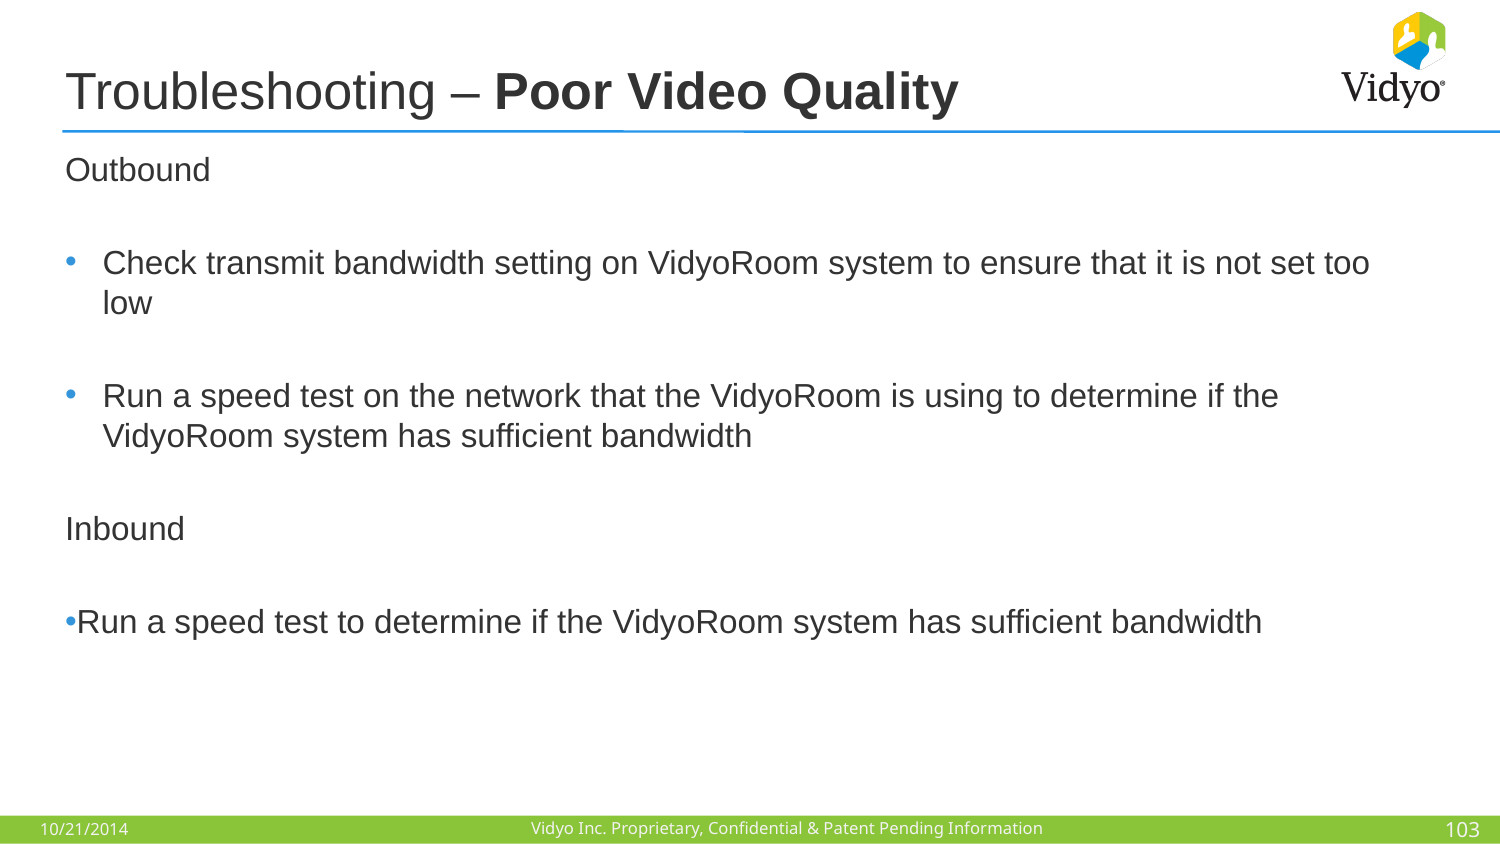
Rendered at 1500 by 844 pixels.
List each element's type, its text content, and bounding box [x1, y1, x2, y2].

picture [1338, 9, 1500, 123]
title Troubleshooting – Poor Video Quality [50, 9, 1338, 128]
list Outbound Check transmit bandwidth setting on VidyoRoom system to ensure that it is not set too low Run a speed test on the network that the VidyoRoom is using to determine if the VidyoRoom system has sufficient bandwidth Inbound Run a speed test to determine if the VidyoRoom system has sufficient bandwidth [50, 140, 1413, 769]
